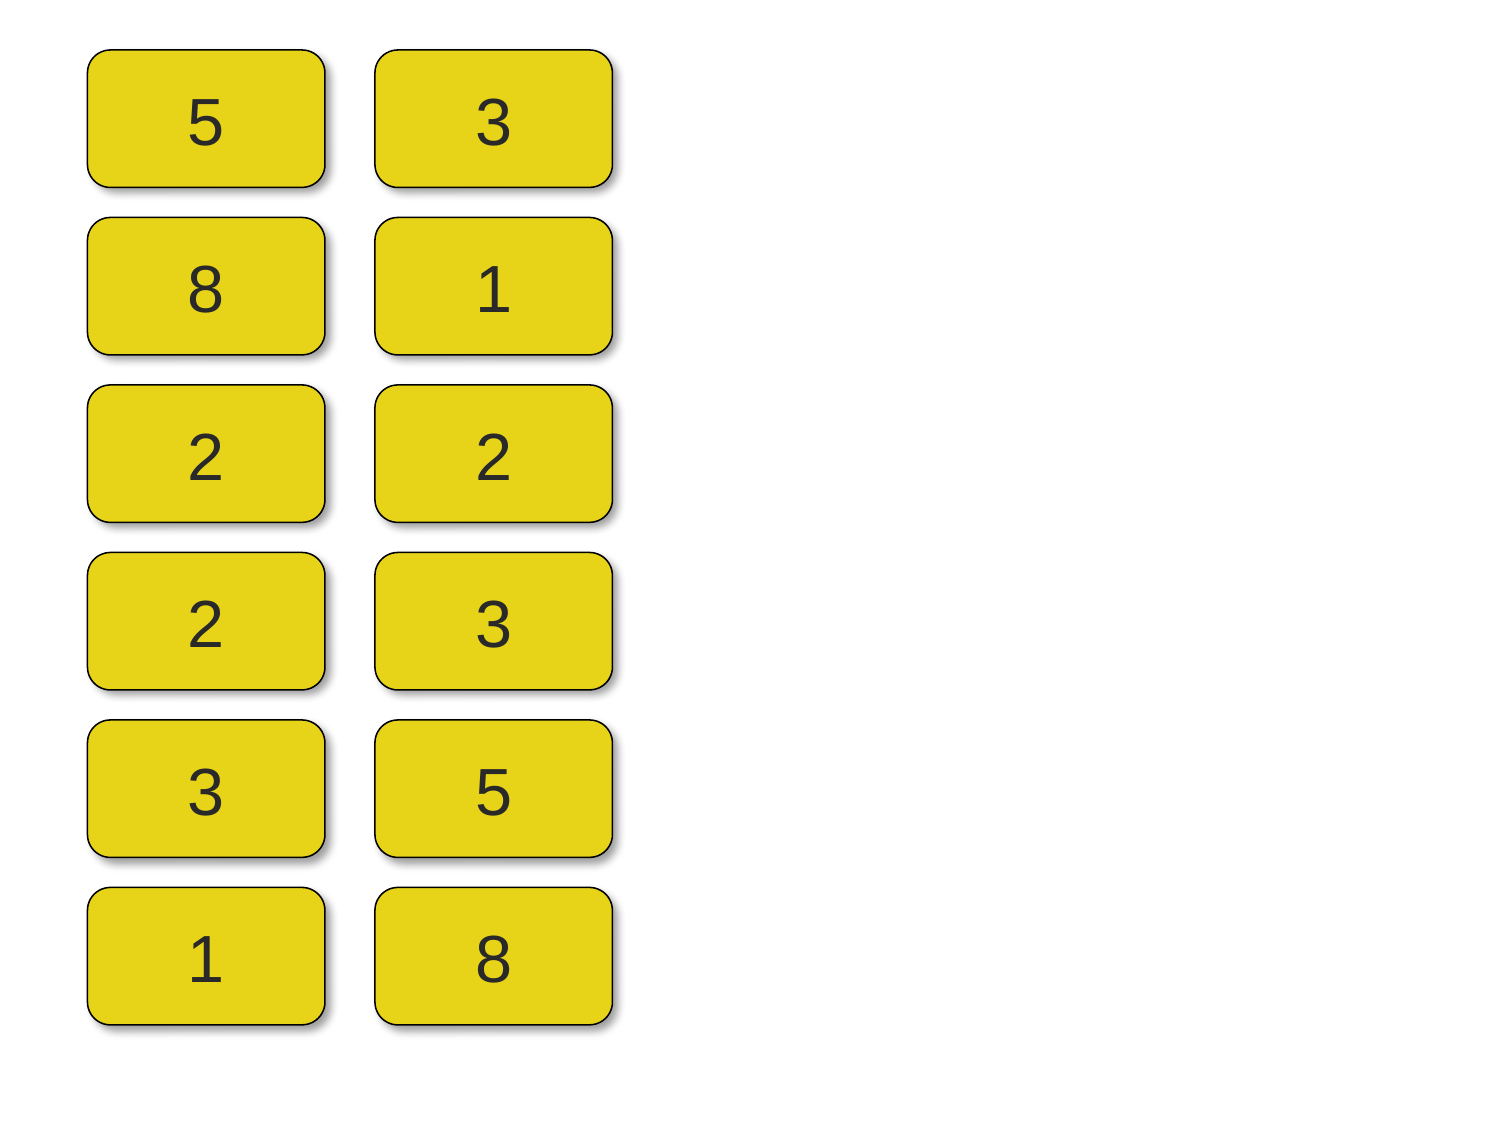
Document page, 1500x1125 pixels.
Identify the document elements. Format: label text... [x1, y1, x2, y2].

text_box 3 [87, 719, 325, 858]
text_box 5 [87, 49, 325, 188]
text_box 3 [374, 552, 613, 690]
text_box 2 [87, 384, 325, 523]
text_box 8 [374, 887, 613, 1025]
text_box 5 [374, 719, 613, 858]
text_box 2 [374, 384, 613, 523]
text_box 1 [374, 217, 613, 355]
text_box 8 [87, 217, 325, 355]
text_box 1 [87, 887, 325, 1025]
text_box 2 [87, 552, 325, 690]
text_box 3 [374, 49, 613, 188]
